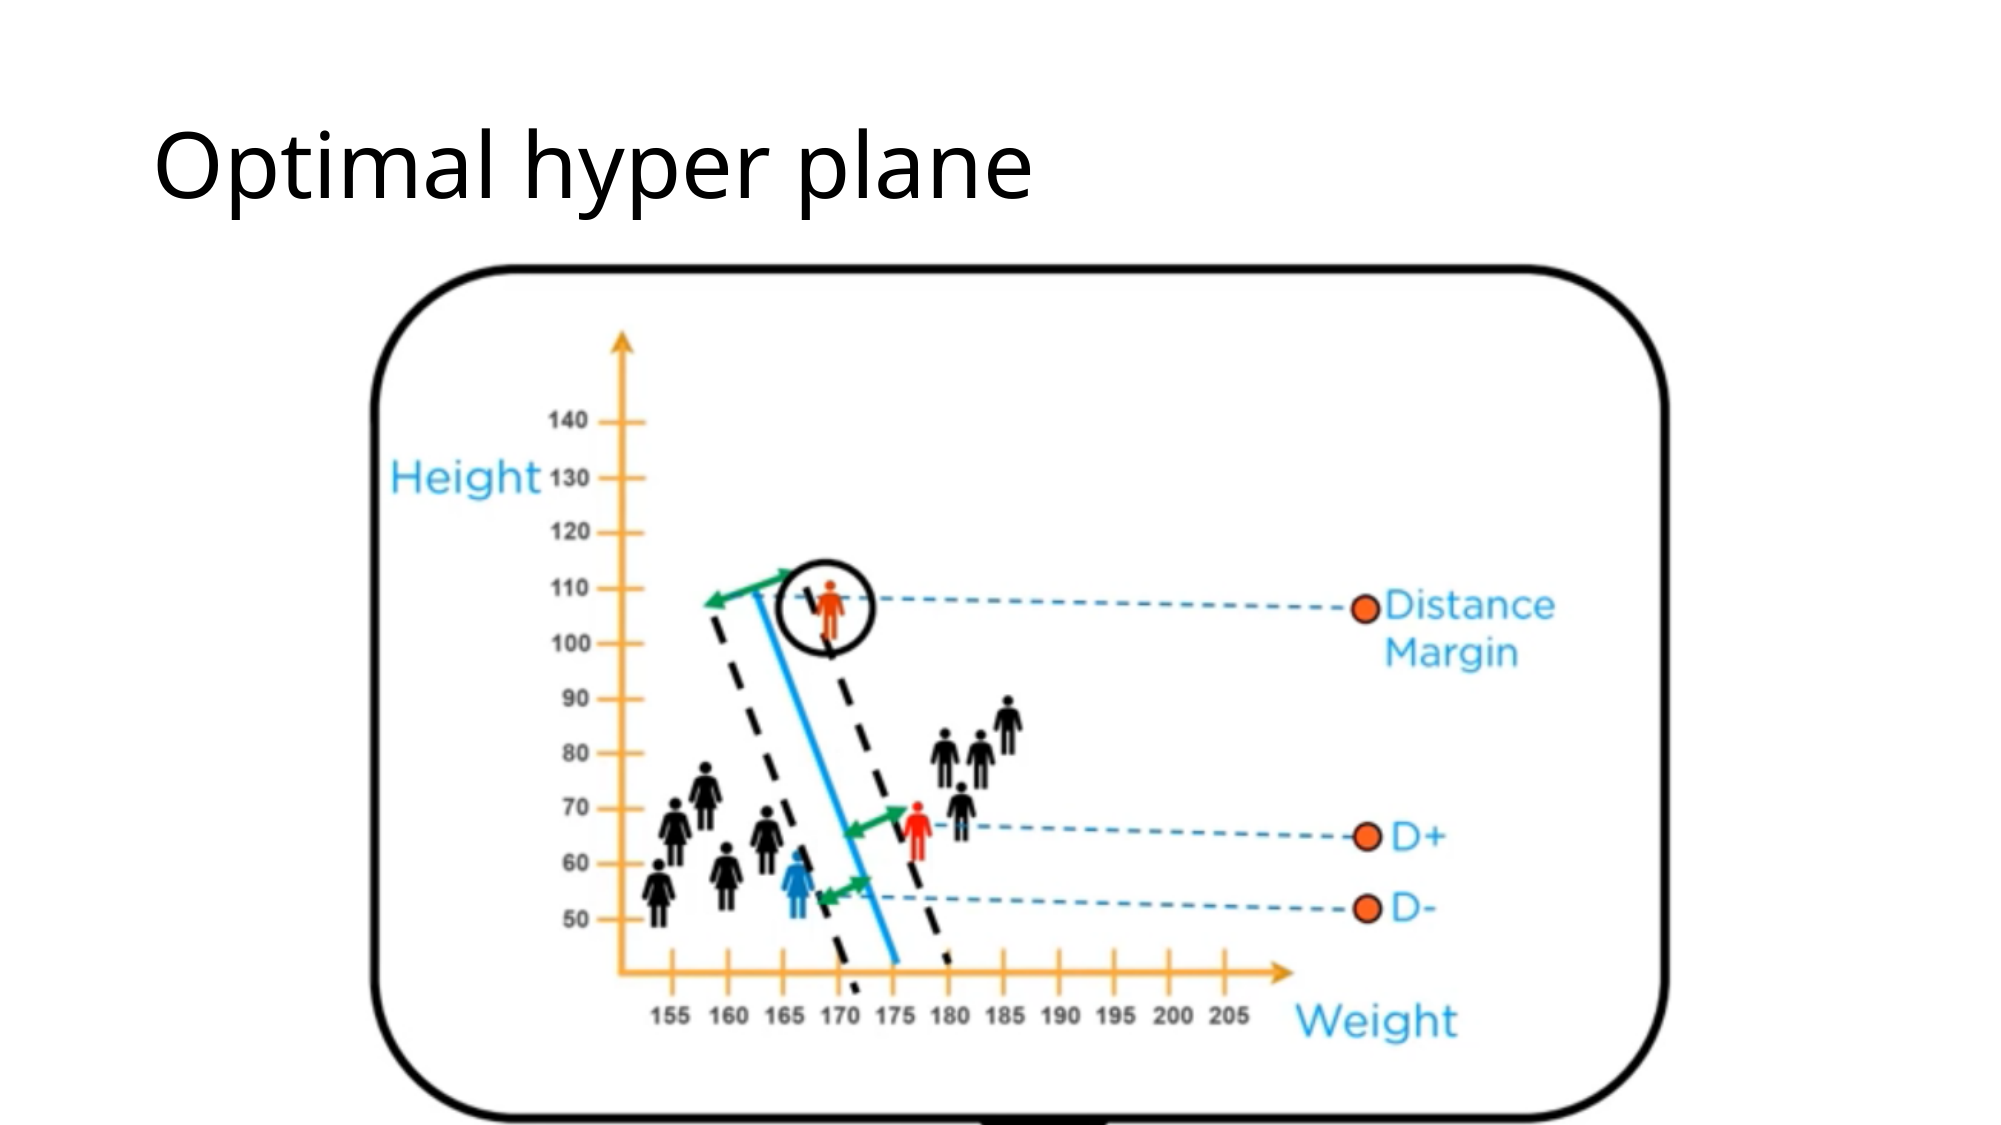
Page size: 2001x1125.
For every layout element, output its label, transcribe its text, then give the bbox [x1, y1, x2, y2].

title Optimal hyper plane [137, 59, 1863, 278]
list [349, 245, 1715, 1125]
